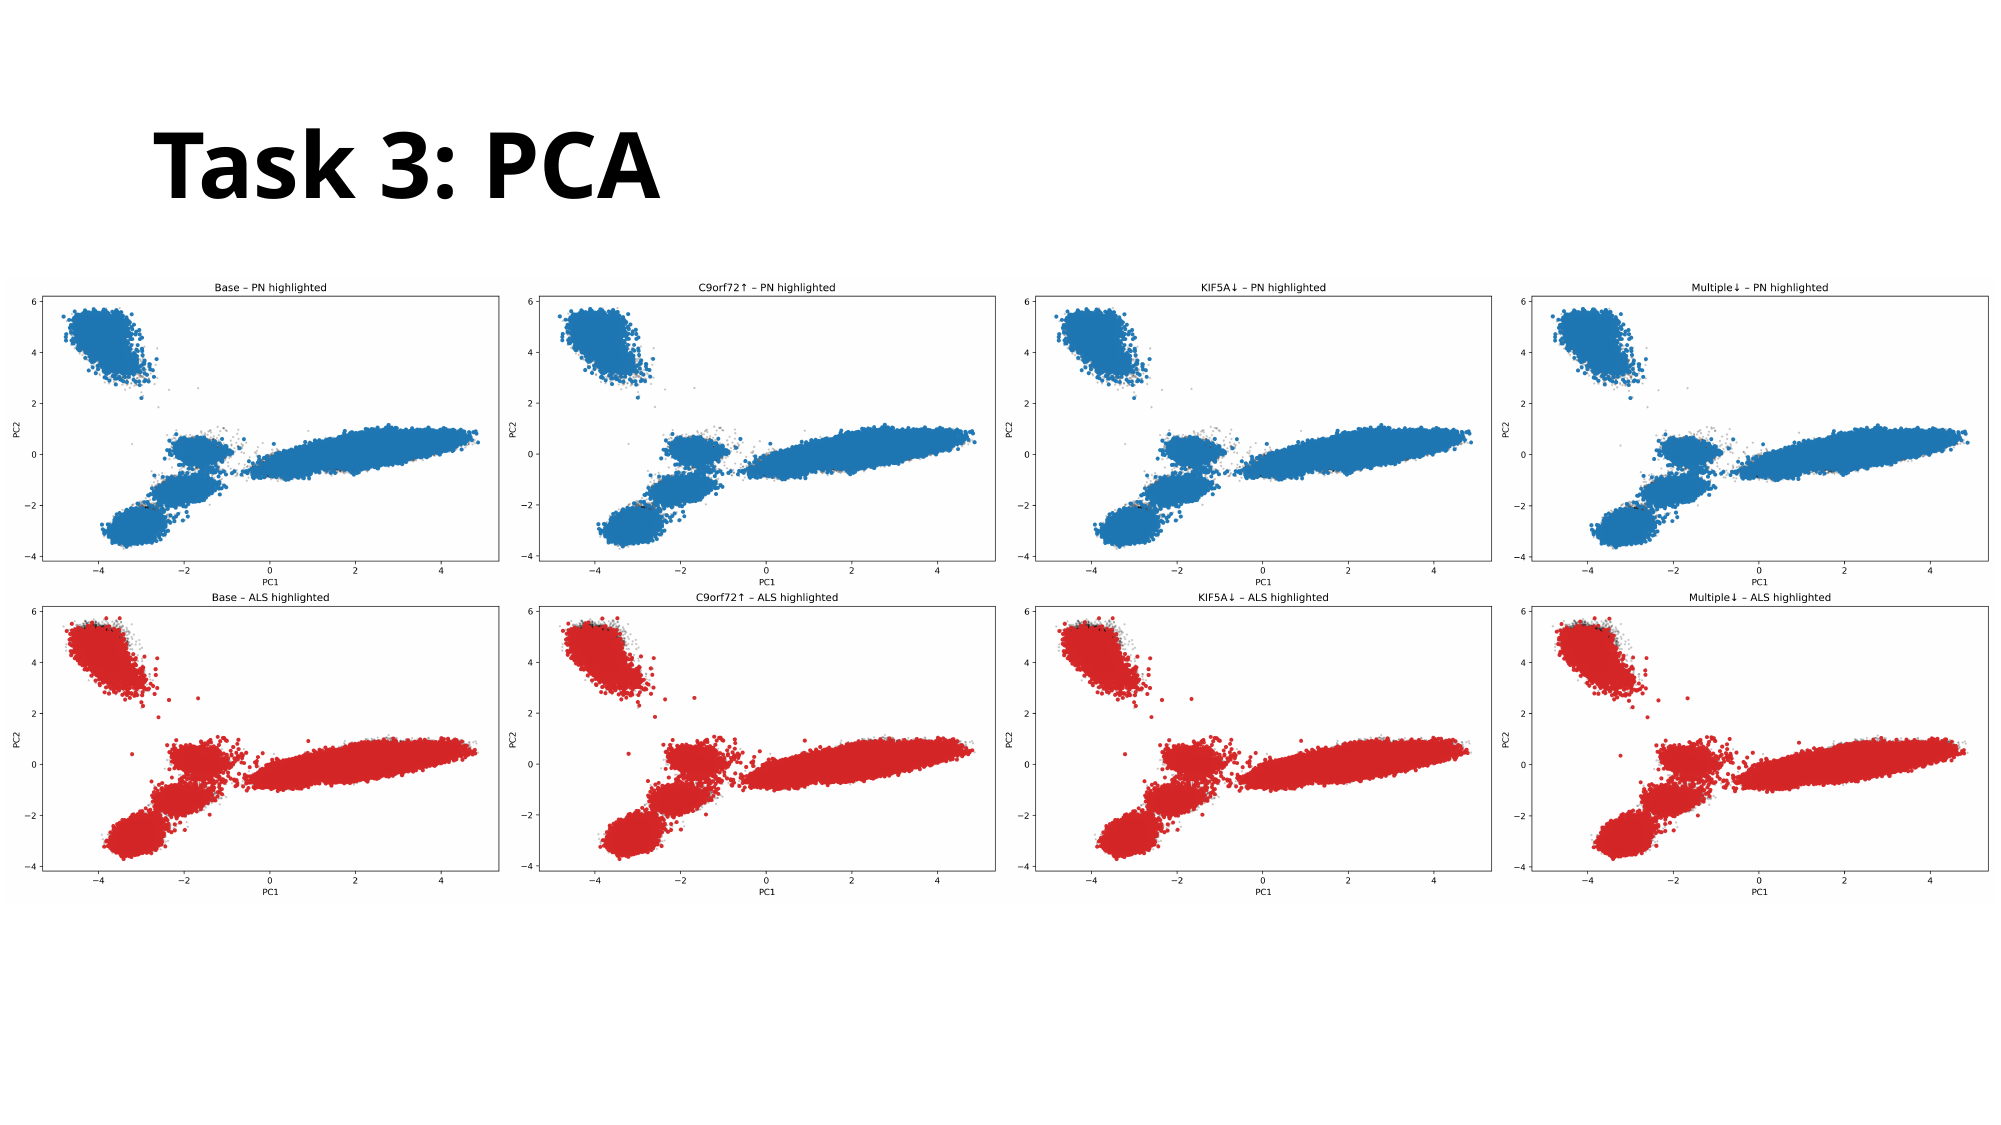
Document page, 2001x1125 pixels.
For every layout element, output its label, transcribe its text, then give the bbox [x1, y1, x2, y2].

title Task 3: PCA [137, 59, 1863, 276]
picture [6, 276, 1994, 904]
